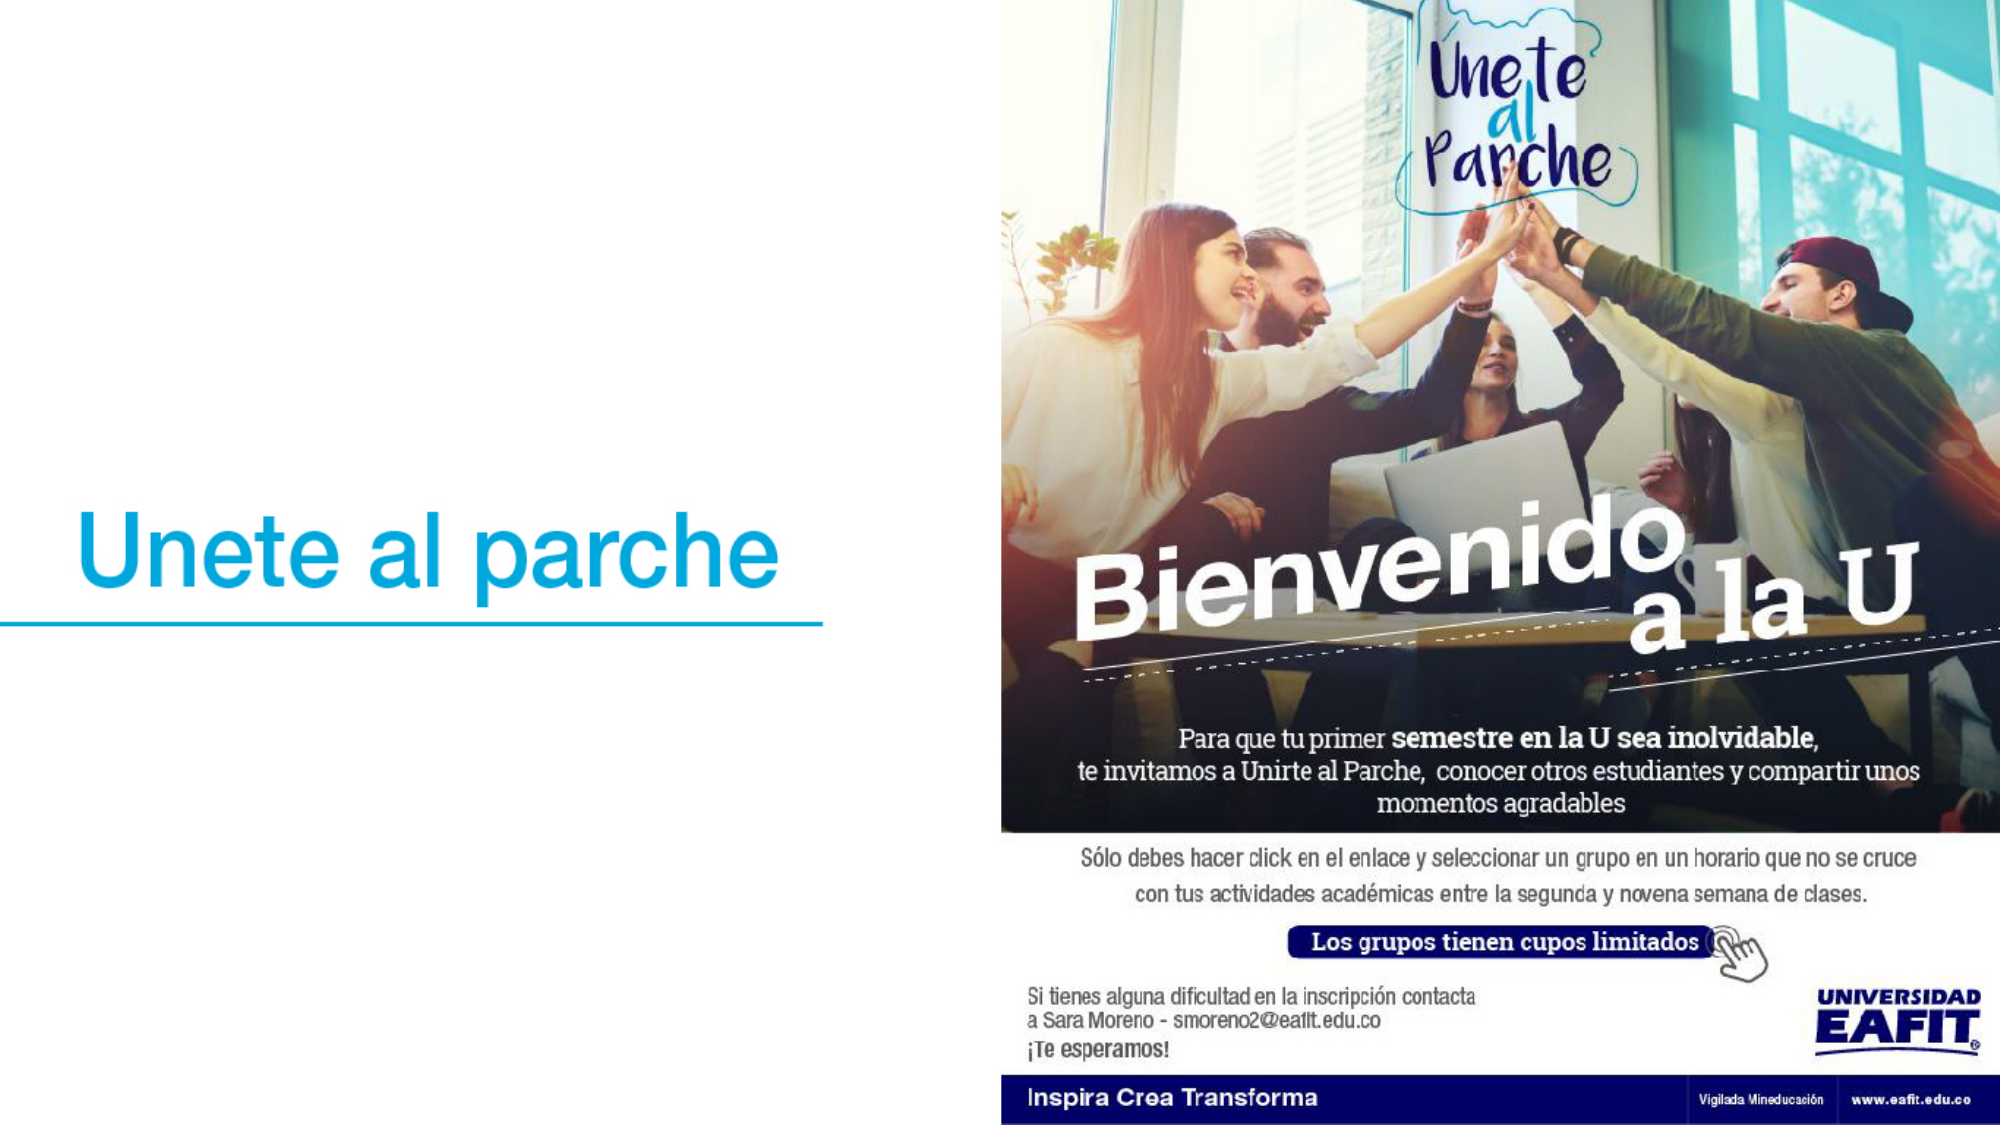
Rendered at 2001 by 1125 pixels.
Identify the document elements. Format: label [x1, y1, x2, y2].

list [0, 0, 2000, 1125]
